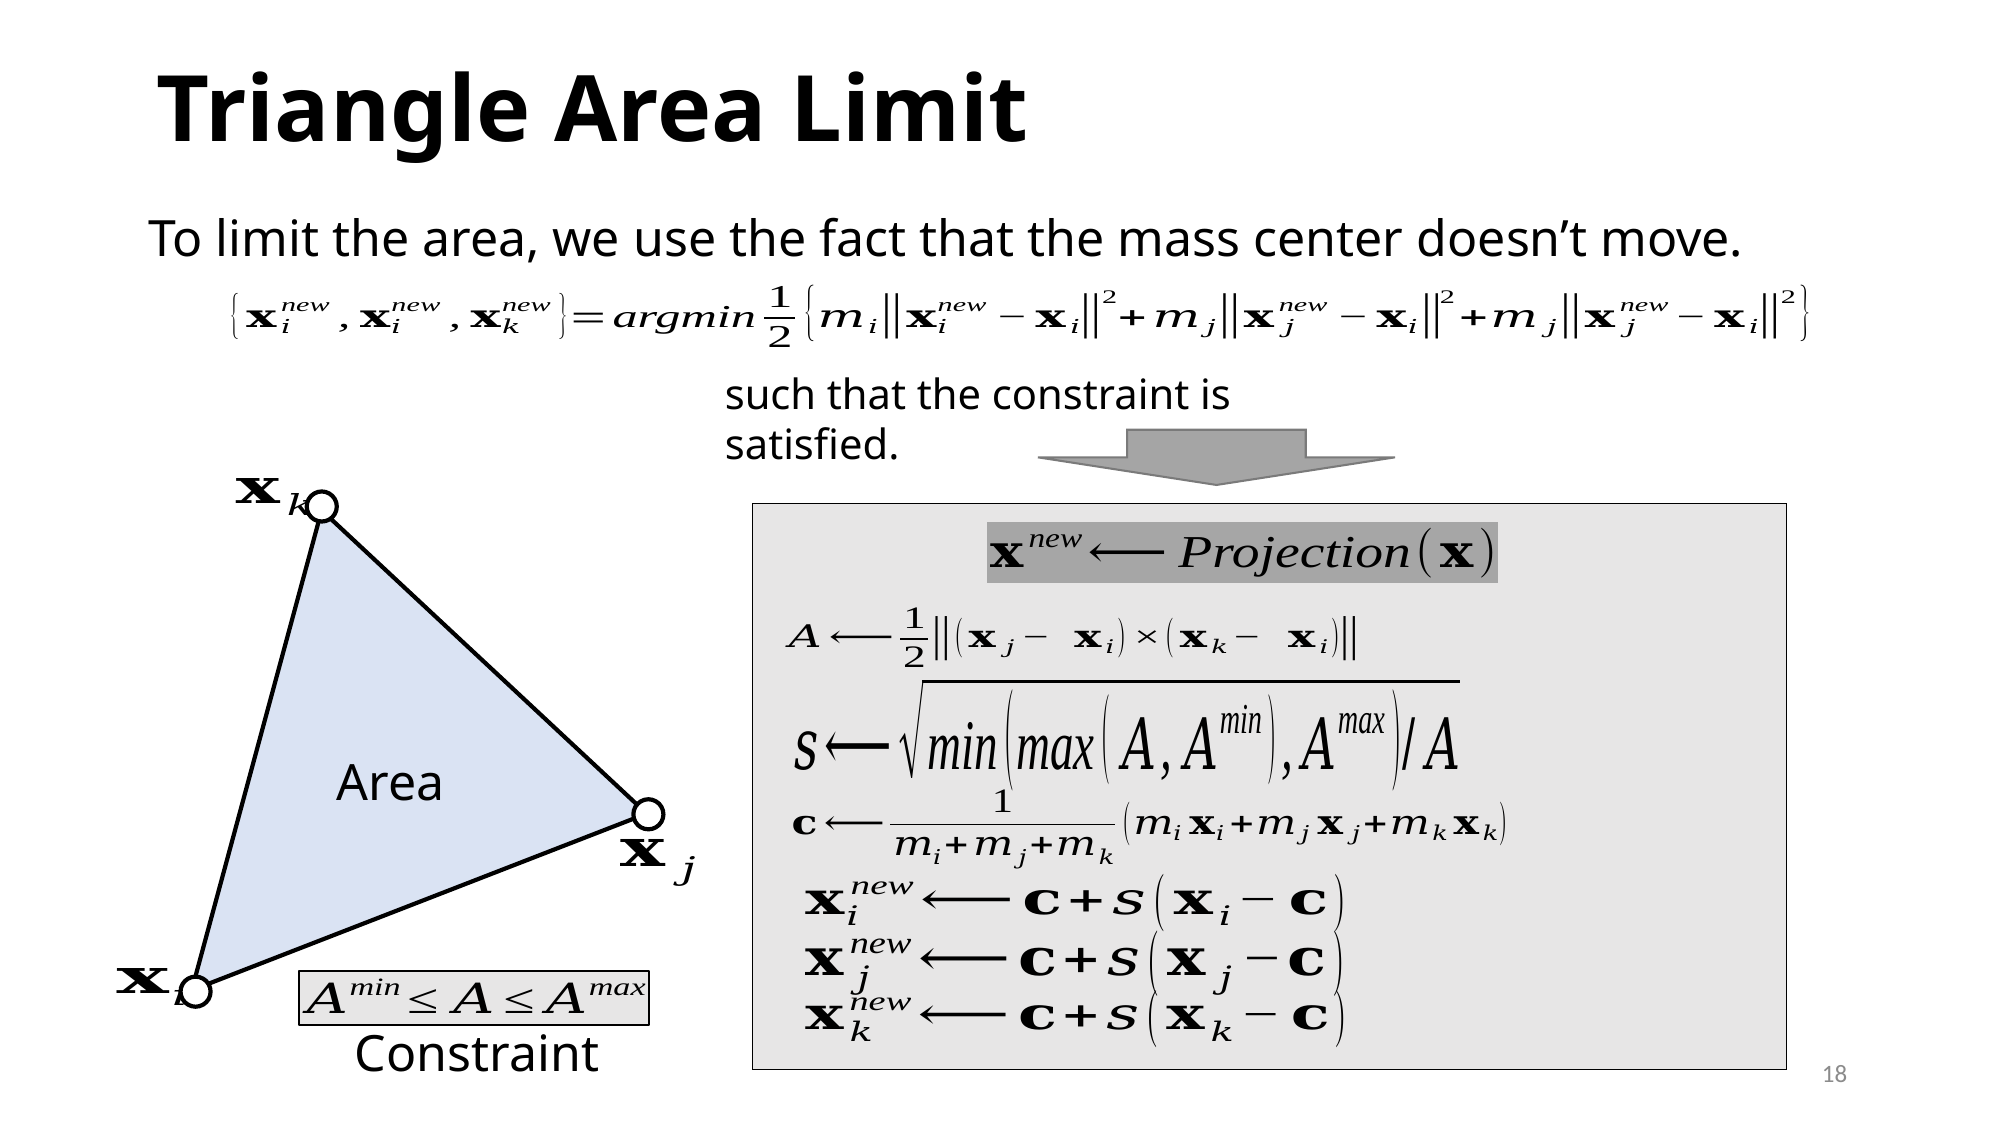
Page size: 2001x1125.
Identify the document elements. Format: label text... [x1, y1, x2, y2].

text_box Constraint [340, 1026, 615, 1089]
text_box such that the constraint is satisfied. [724, 367, 1351, 468]
text_box [194, 519, 636, 984]
title Triangle Area Limit [141, 3, 1867, 152]
slide_number 18 [1412, 1042, 1863, 1103]
text_box [632, 798, 665, 831]
text_box [752, 503, 1787, 1070]
text_box To limit the area, we use the fact that the mass center doesn’t move. [133, 152, 1912, 329]
text_box [1037, 428, 1396, 487]
text_box [179, 975, 212, 1008]
text_box [305, 490, 338, 523]
